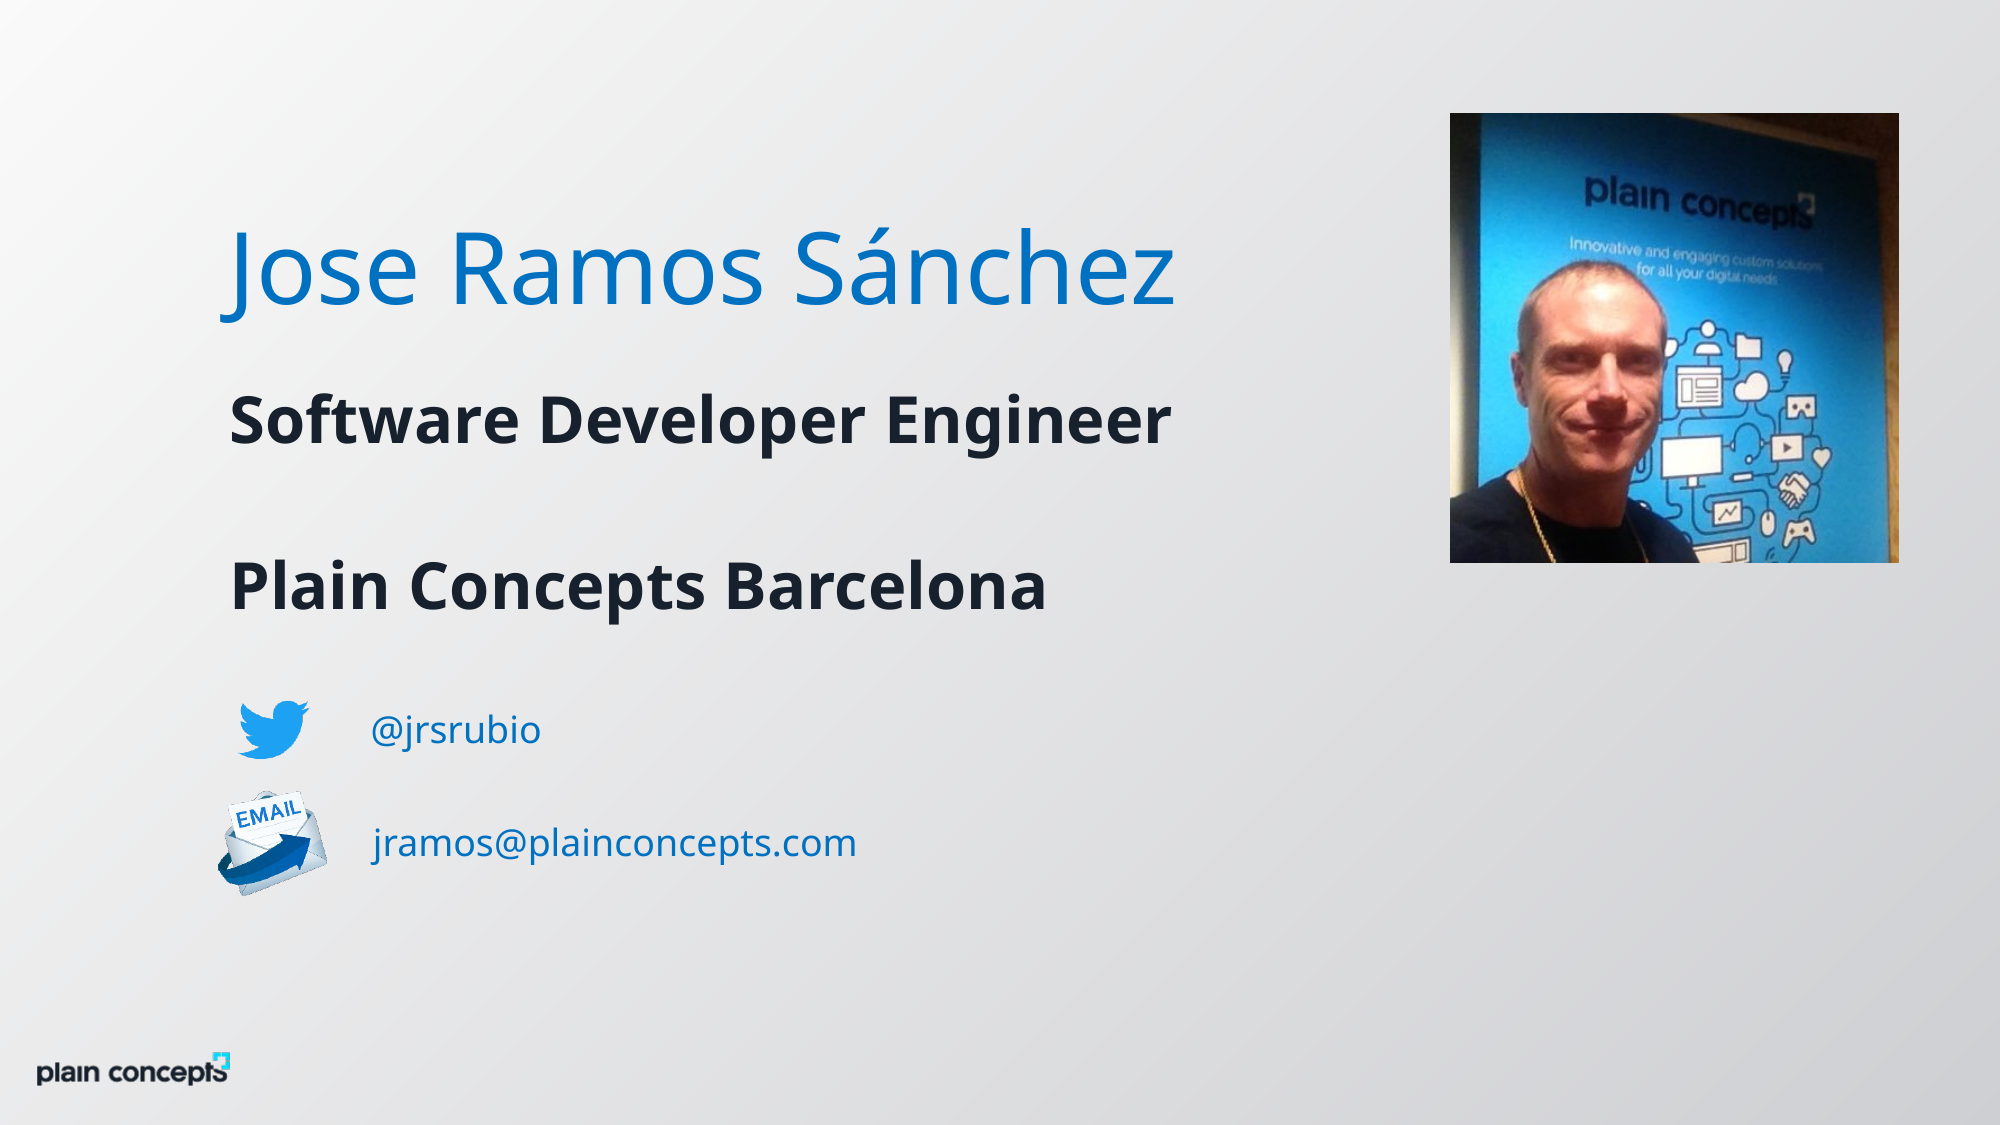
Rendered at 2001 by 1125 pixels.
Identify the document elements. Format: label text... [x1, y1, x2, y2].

picture [0, 672, 331, 1125]
text_box Software Developer Engineer Plain Concepts Barcelona [214, 340, 1278, 639]
text_box jramos@plainconcepts.com [358, 811, 873, 872]
text_box Jose Ramos Sánchez [214, 197, 1336, 311]
text_box @jrsrubio [355, 699, 557, 759]
picture [1449, 113, 1900, 563]
